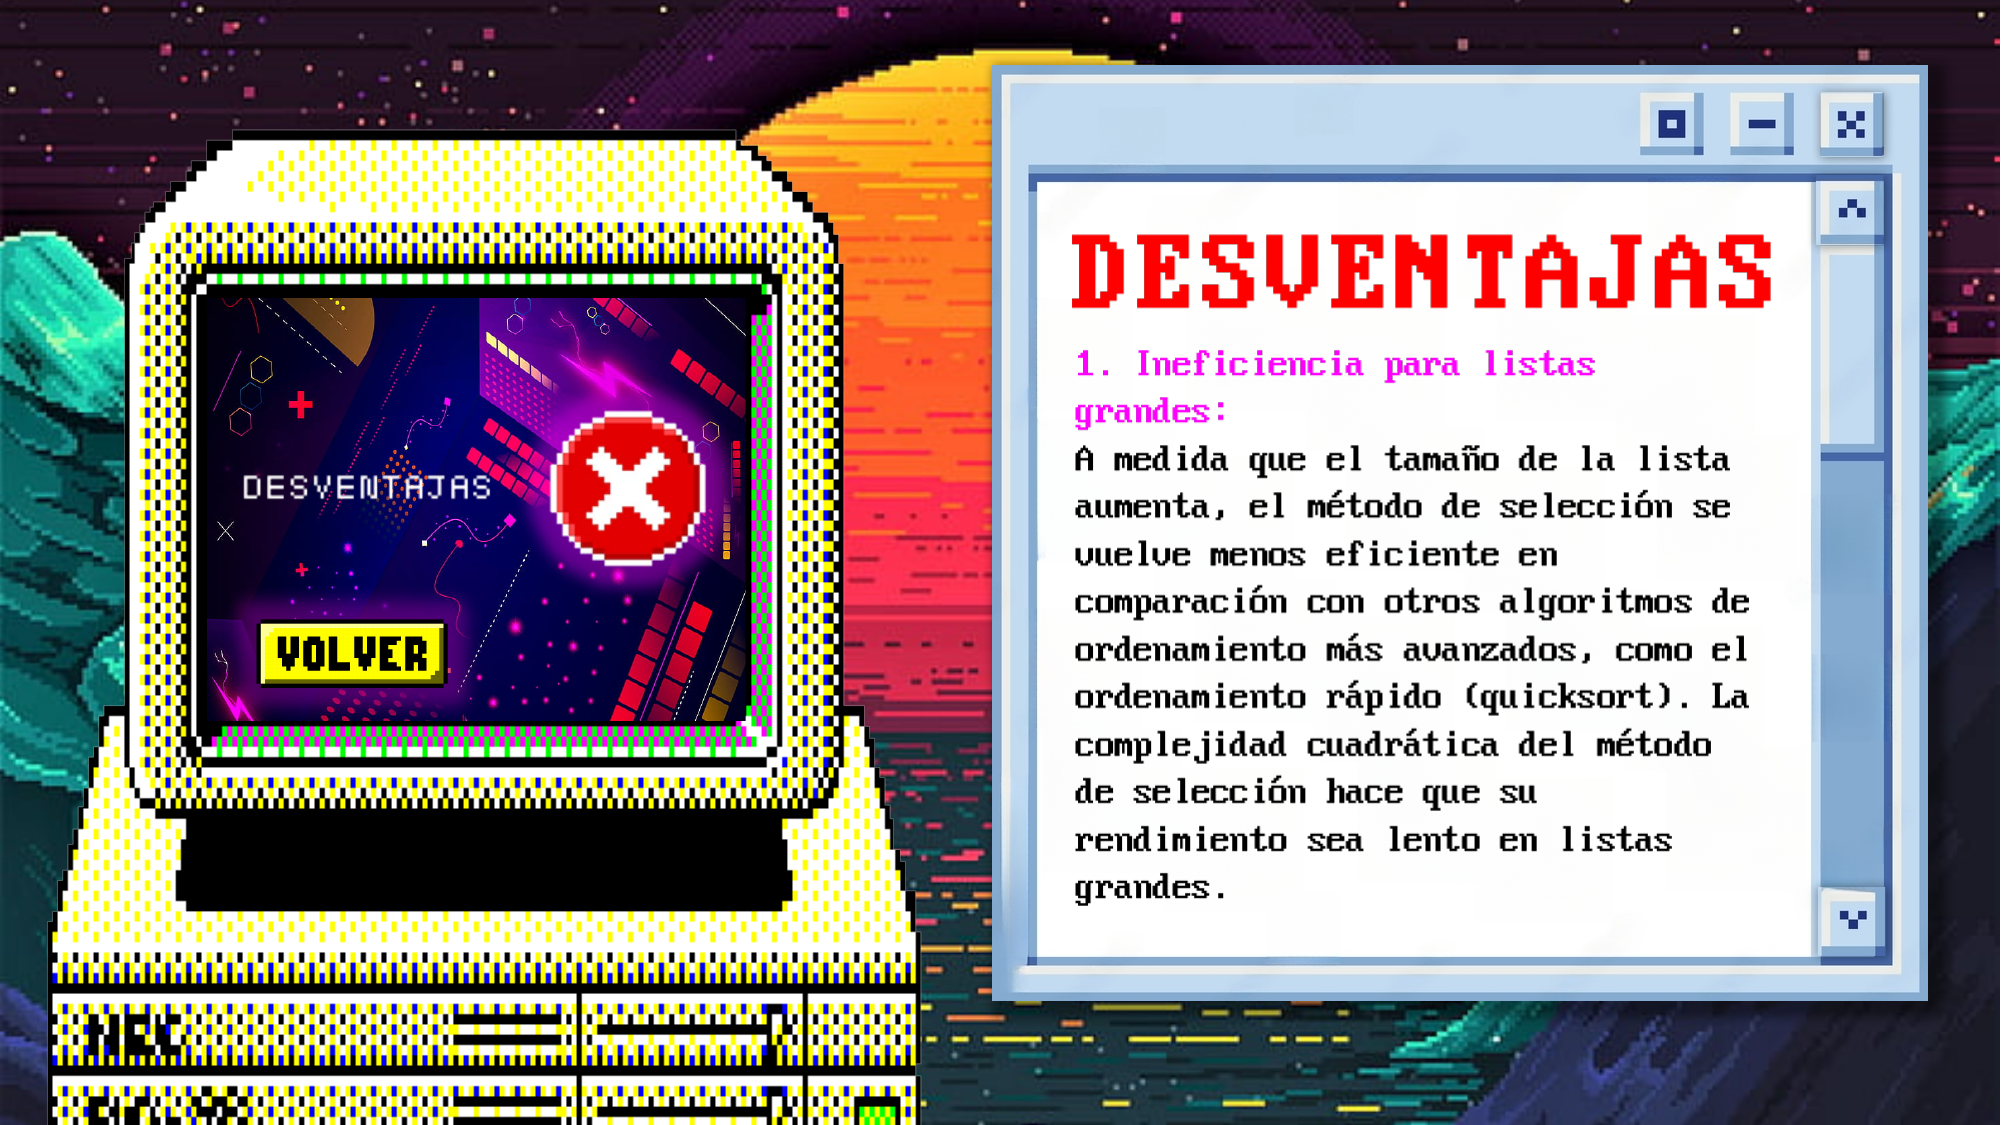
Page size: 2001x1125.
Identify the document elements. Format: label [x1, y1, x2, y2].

text_box [207, 358, 768, 617]
picture [0, 0, 2000, 1125]
